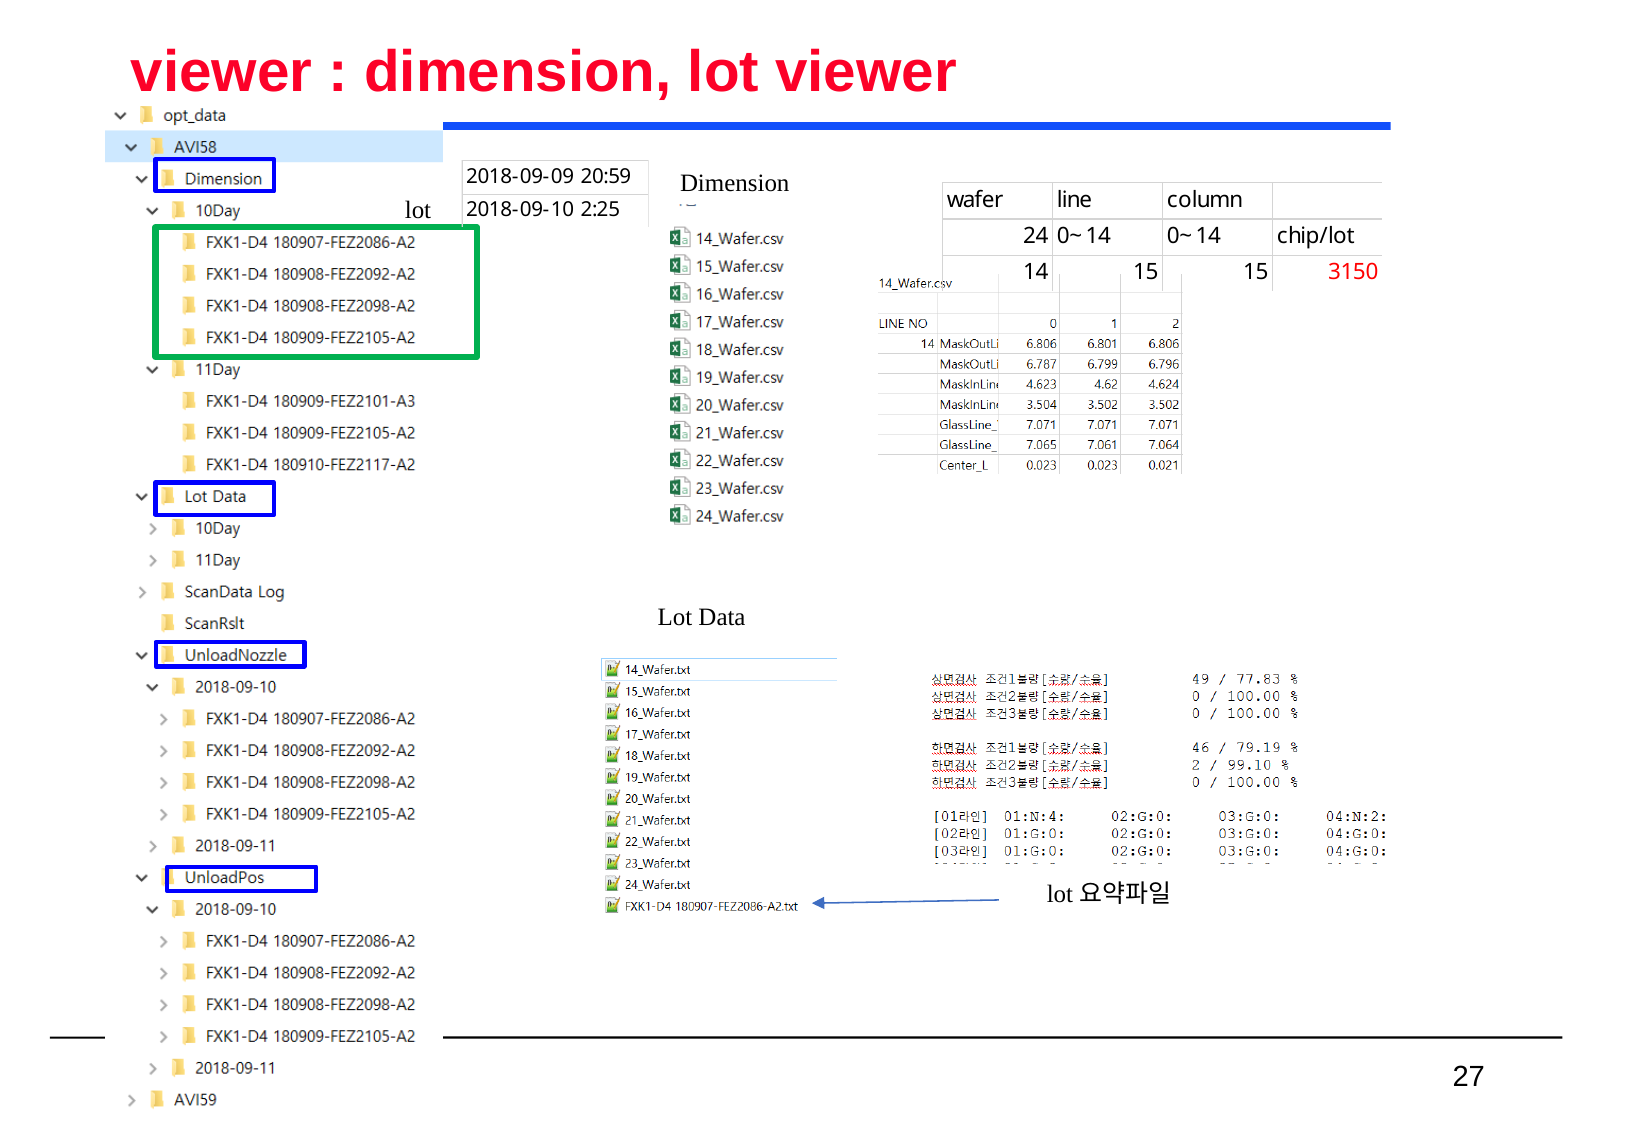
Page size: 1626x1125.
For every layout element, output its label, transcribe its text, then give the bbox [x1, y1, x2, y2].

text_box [941, 181, 1384, 293]
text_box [461, 160, 650, 229]
text_box Dimension [665, 159, 805, 204]
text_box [811, 899, 1000, 904]
picture [588, 657, 838, 923]
text_box lot요약파일 [1032, 871, 1187, 915]
picture [105, 103, 443, 1117]
text_box Lot Data [642, 593, 761, 638]
picture [932, 666, 1393, 864]
picture [878, 274, 1183, 474]
picture [669, 204, 803, 536]
text_box [446, 225, 479, 359]
title viewer : dimension, lot viewer [115, 25, 1510, 120]
slide_number 27 [1162, 1049, 1501, 1101]
